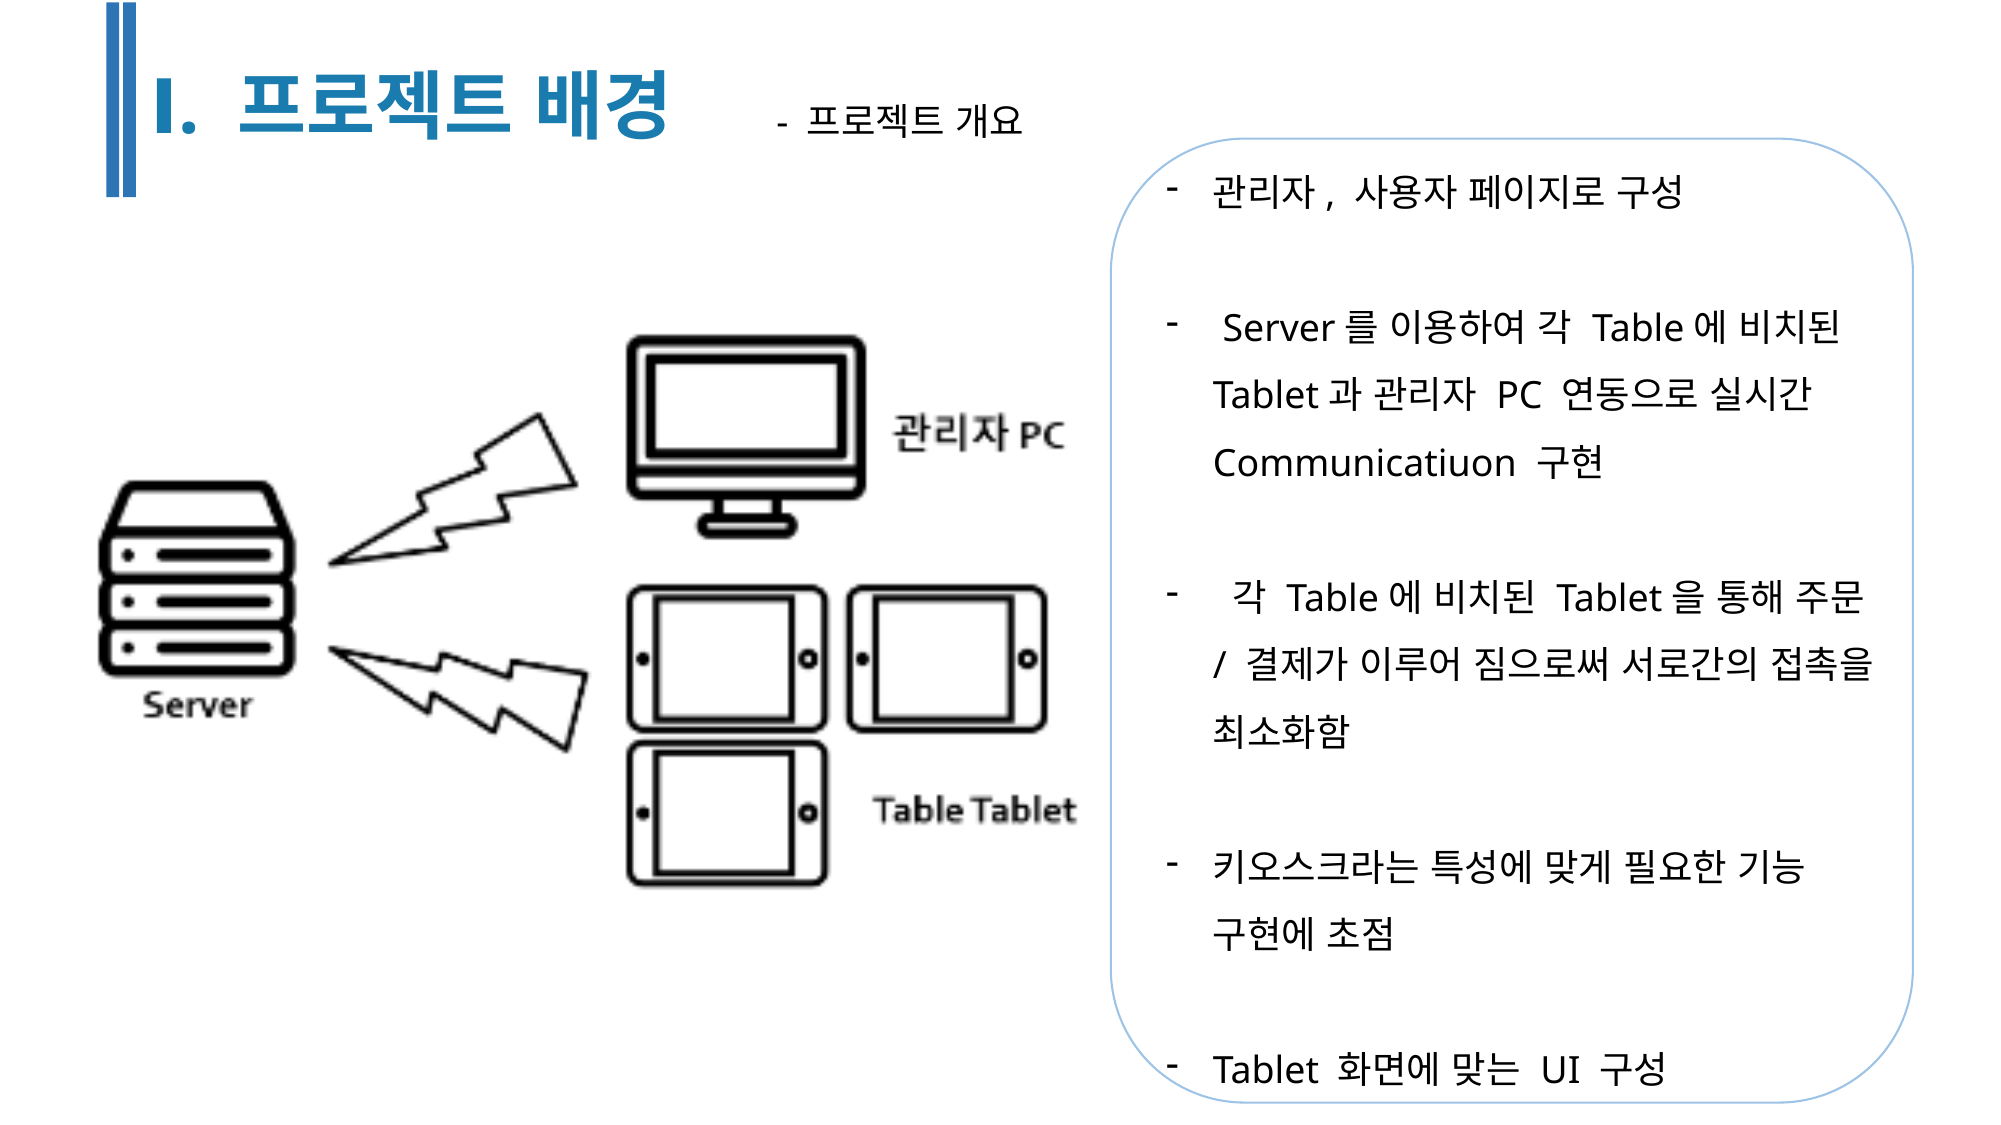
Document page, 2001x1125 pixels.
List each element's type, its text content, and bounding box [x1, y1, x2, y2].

text_box 관리자, 사용자 페이지로 구성 Server를 이용하여 각 Table에 비치된 Tablet과 관리자 PC 연동으로 실시간 Communicatiuon 구현 각 Table에 비치된 Tablet을 통해 주문/ 결제가 이루어 짐으로써 서로간의 접촉을 최소화함 키오스크라는 특성에 맞게 필요한 기능 구현에 초점 Tablet 화면에 맞는 UI 구성 [1151, 138, 1892, 1099]
text_box [1109, 175, 1151, 1066]
text_box [1209, 1099, 1815, 1104]
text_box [106, 2, 136, 198]
text_box [1892, 198, 1914, 1043]
slide_number 5 [1800, 1099, 1863, 1103]
text_box - 프로젝트 개요 [761, 90, 1173, 151]
text_box Ⅰ. 프로젝트 배경 [136, 50, 1252, 156]
picture [82, 323, 1094, 900]
